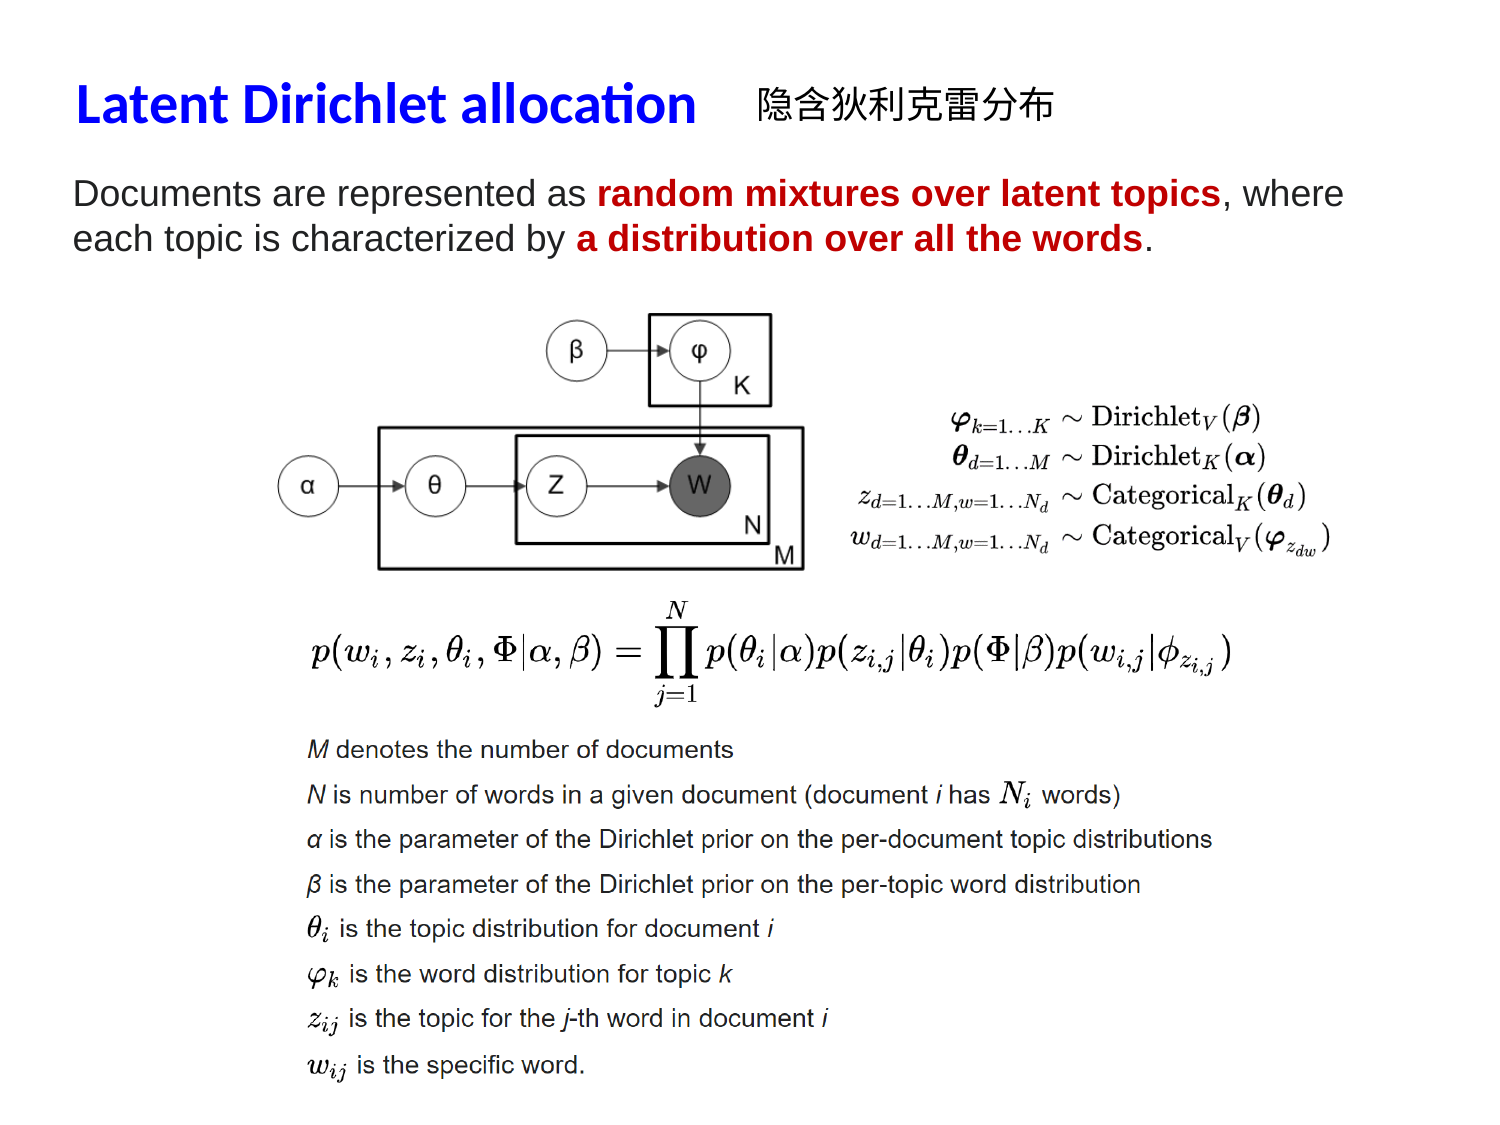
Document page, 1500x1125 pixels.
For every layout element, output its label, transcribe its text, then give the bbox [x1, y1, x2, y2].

text_box 隐含狄利克雷分布 [741, 73, 1071, 134]
picture [844, 396, 1339, 566]
picture [287, 594, 1251, 713]
picture [287, 727, 1226, 1095]
picture [277, 312, 805, 574]
text_box Documents are represented as random mixtures over latent topics, where each topic is characterized by a distribution over all the words. [57, 161, 1435, 267]
text_box Latent Dirichlet allocation [61, 57, 714, 143]
